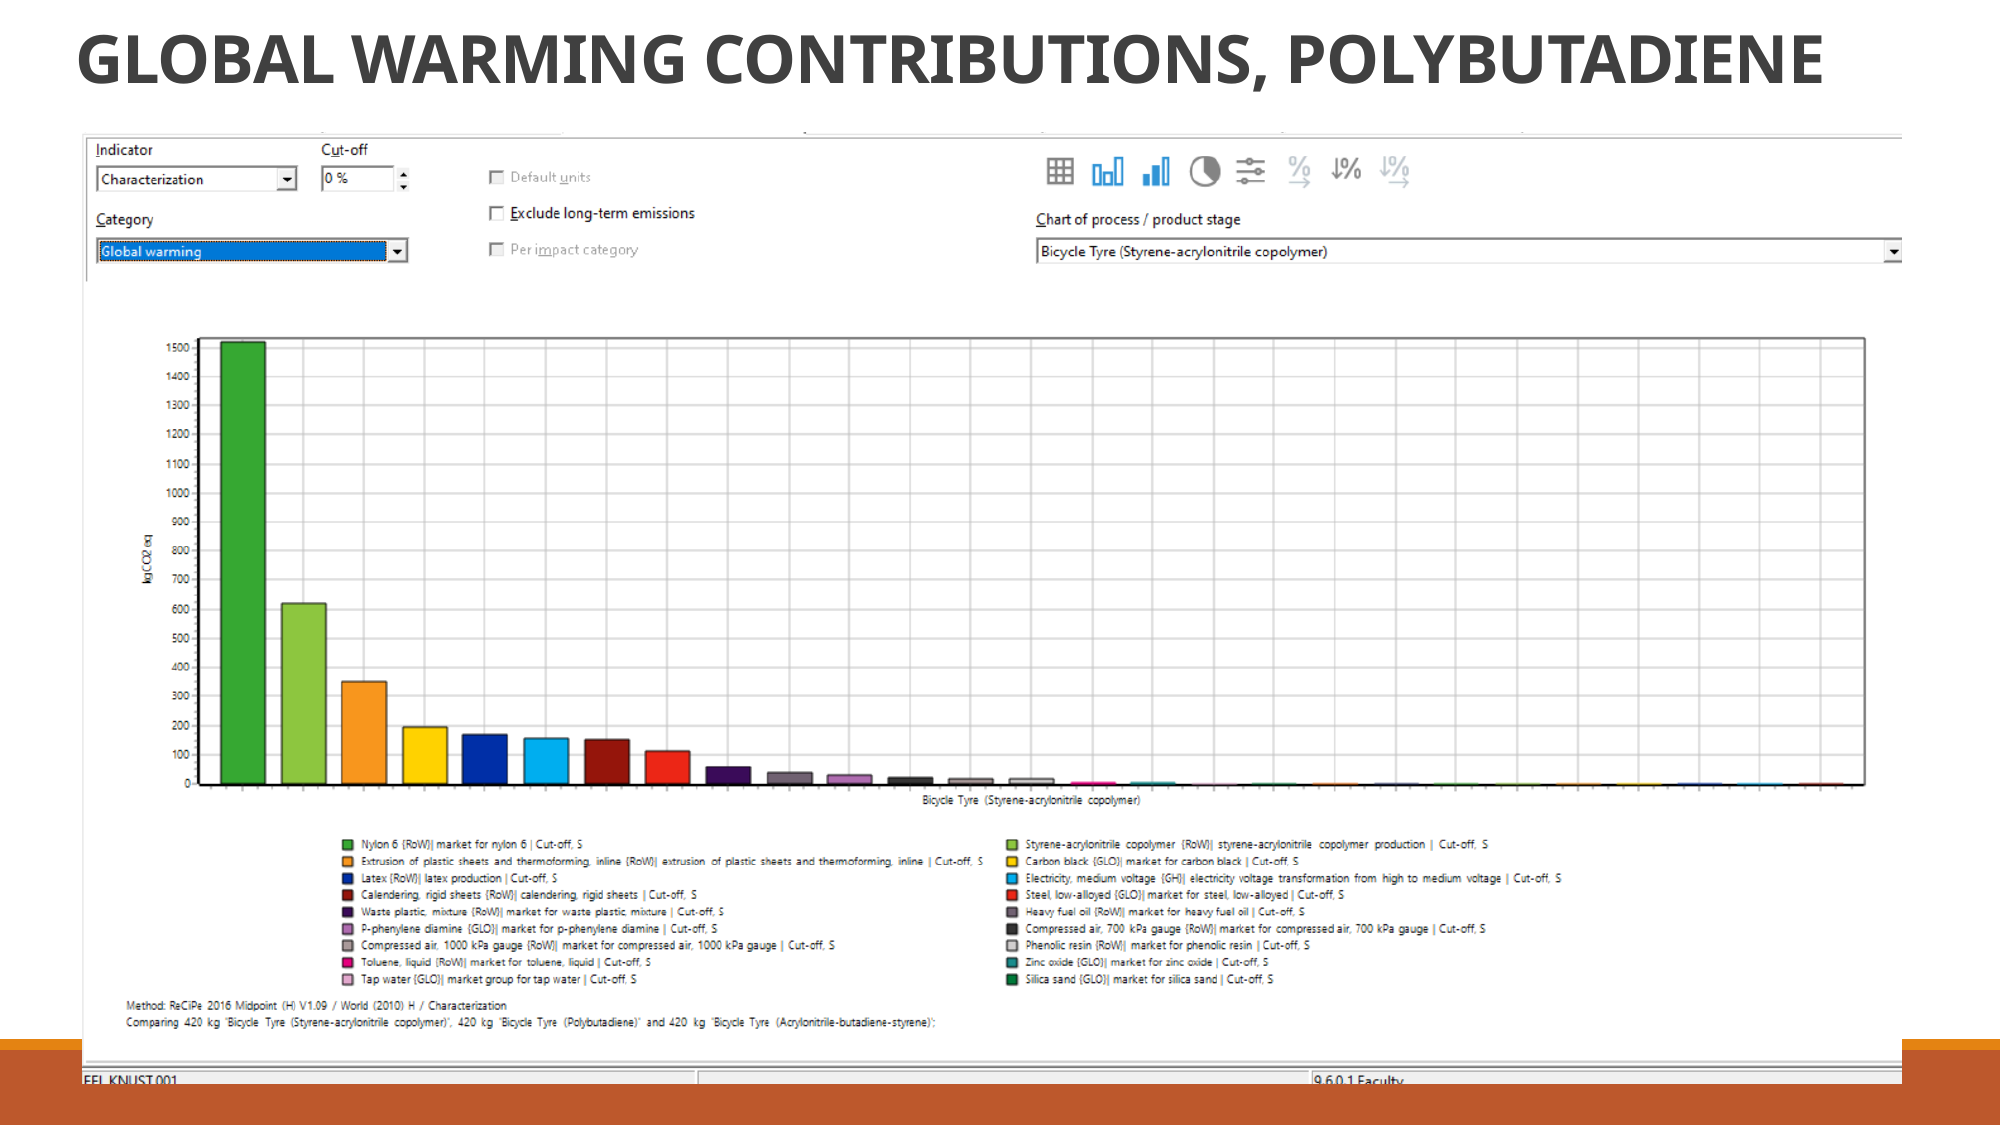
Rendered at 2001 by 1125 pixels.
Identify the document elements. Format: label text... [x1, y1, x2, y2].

picture [82, 132, 1903, 1084]
title GLOBAL WARMING CONTRIBUTIONS, POLYBUTADIENE [60, 0, 1902, 105]
